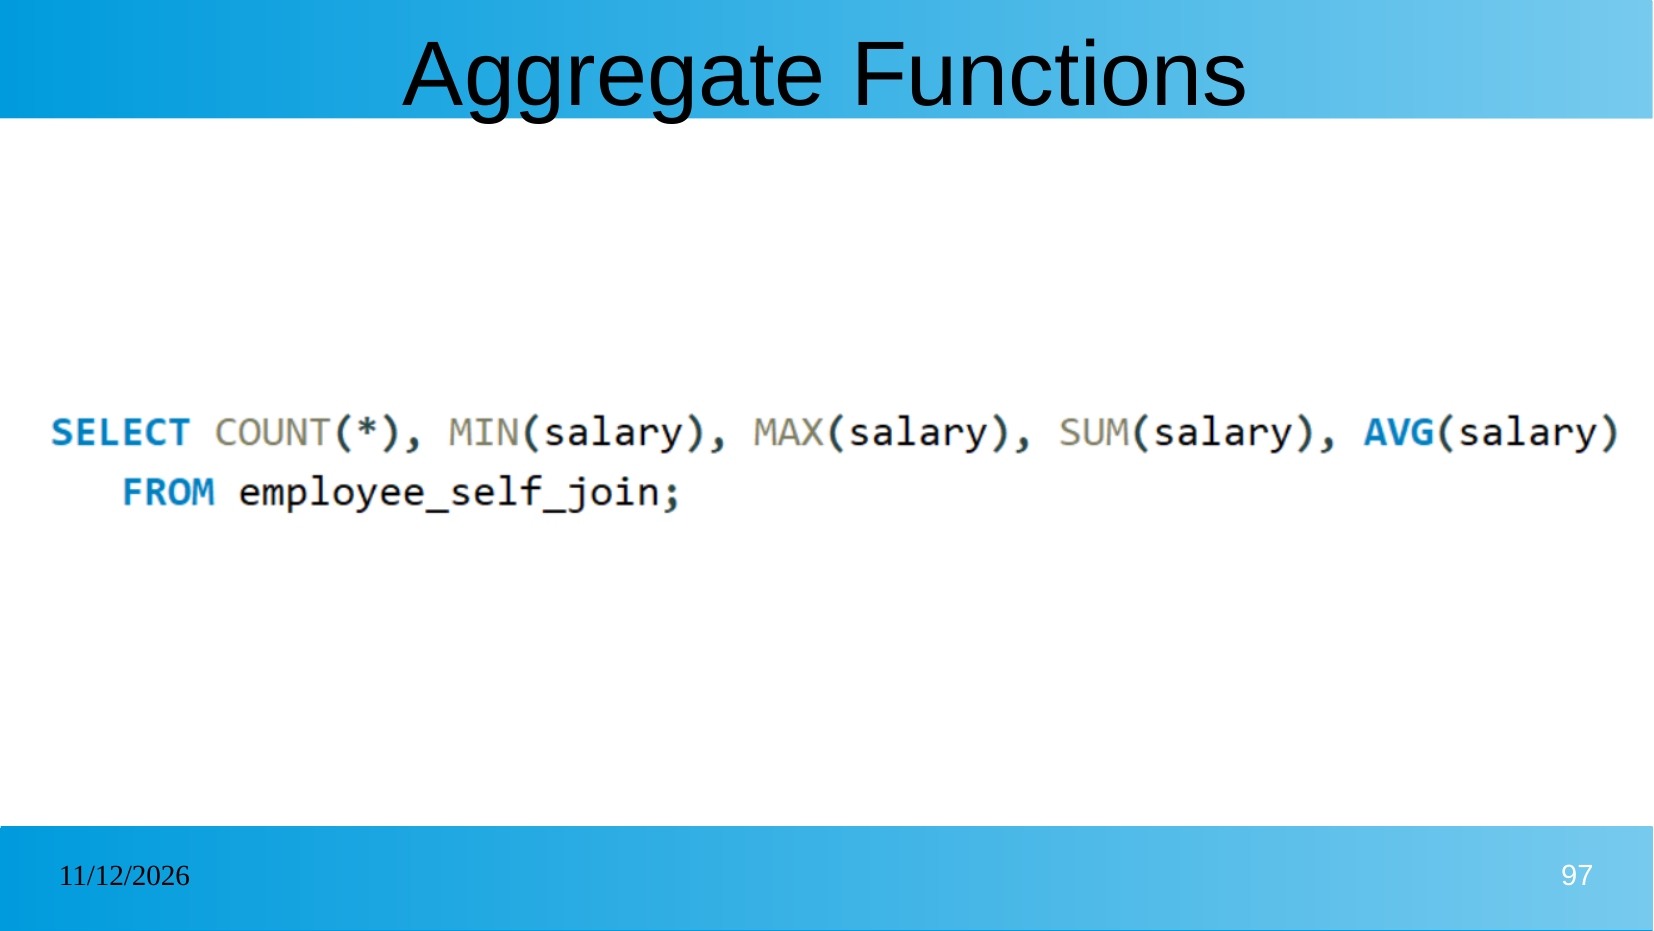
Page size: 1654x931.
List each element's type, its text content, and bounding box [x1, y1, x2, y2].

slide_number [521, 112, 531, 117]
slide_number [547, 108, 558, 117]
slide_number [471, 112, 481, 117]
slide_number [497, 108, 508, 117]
title Aggregate Functions [59, 29, 1594, 108]
picture [34, 406, 1626, 527]
slide_number 174 [680, 108, 691, 117]
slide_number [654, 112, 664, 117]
slide_number 97 [1210, 856, 1594, 915]
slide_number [59, 856, 443, 915]
